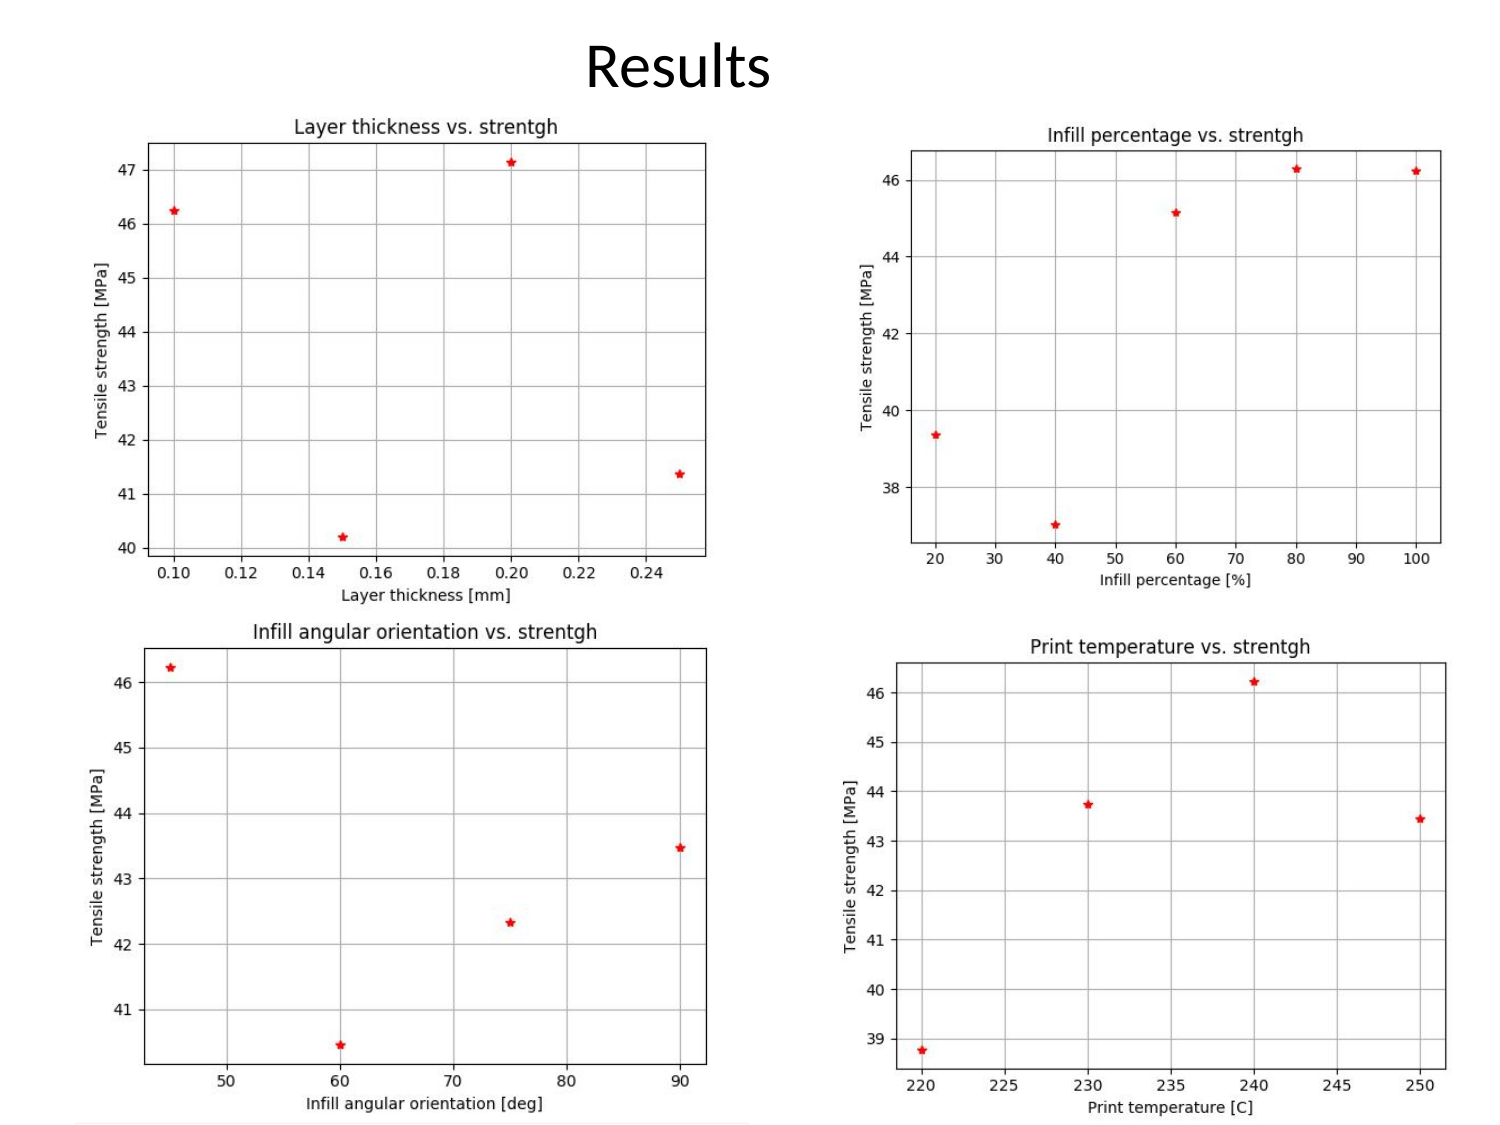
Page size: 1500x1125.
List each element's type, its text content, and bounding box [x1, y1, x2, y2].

picture [74, 99, 749, 611]
picture [849, 113, 1467, 597]
picture [74, 613, 749, 1124]
picture [832, 616, 1463, 1124]
title Results [223, 15, 1135, 108]
